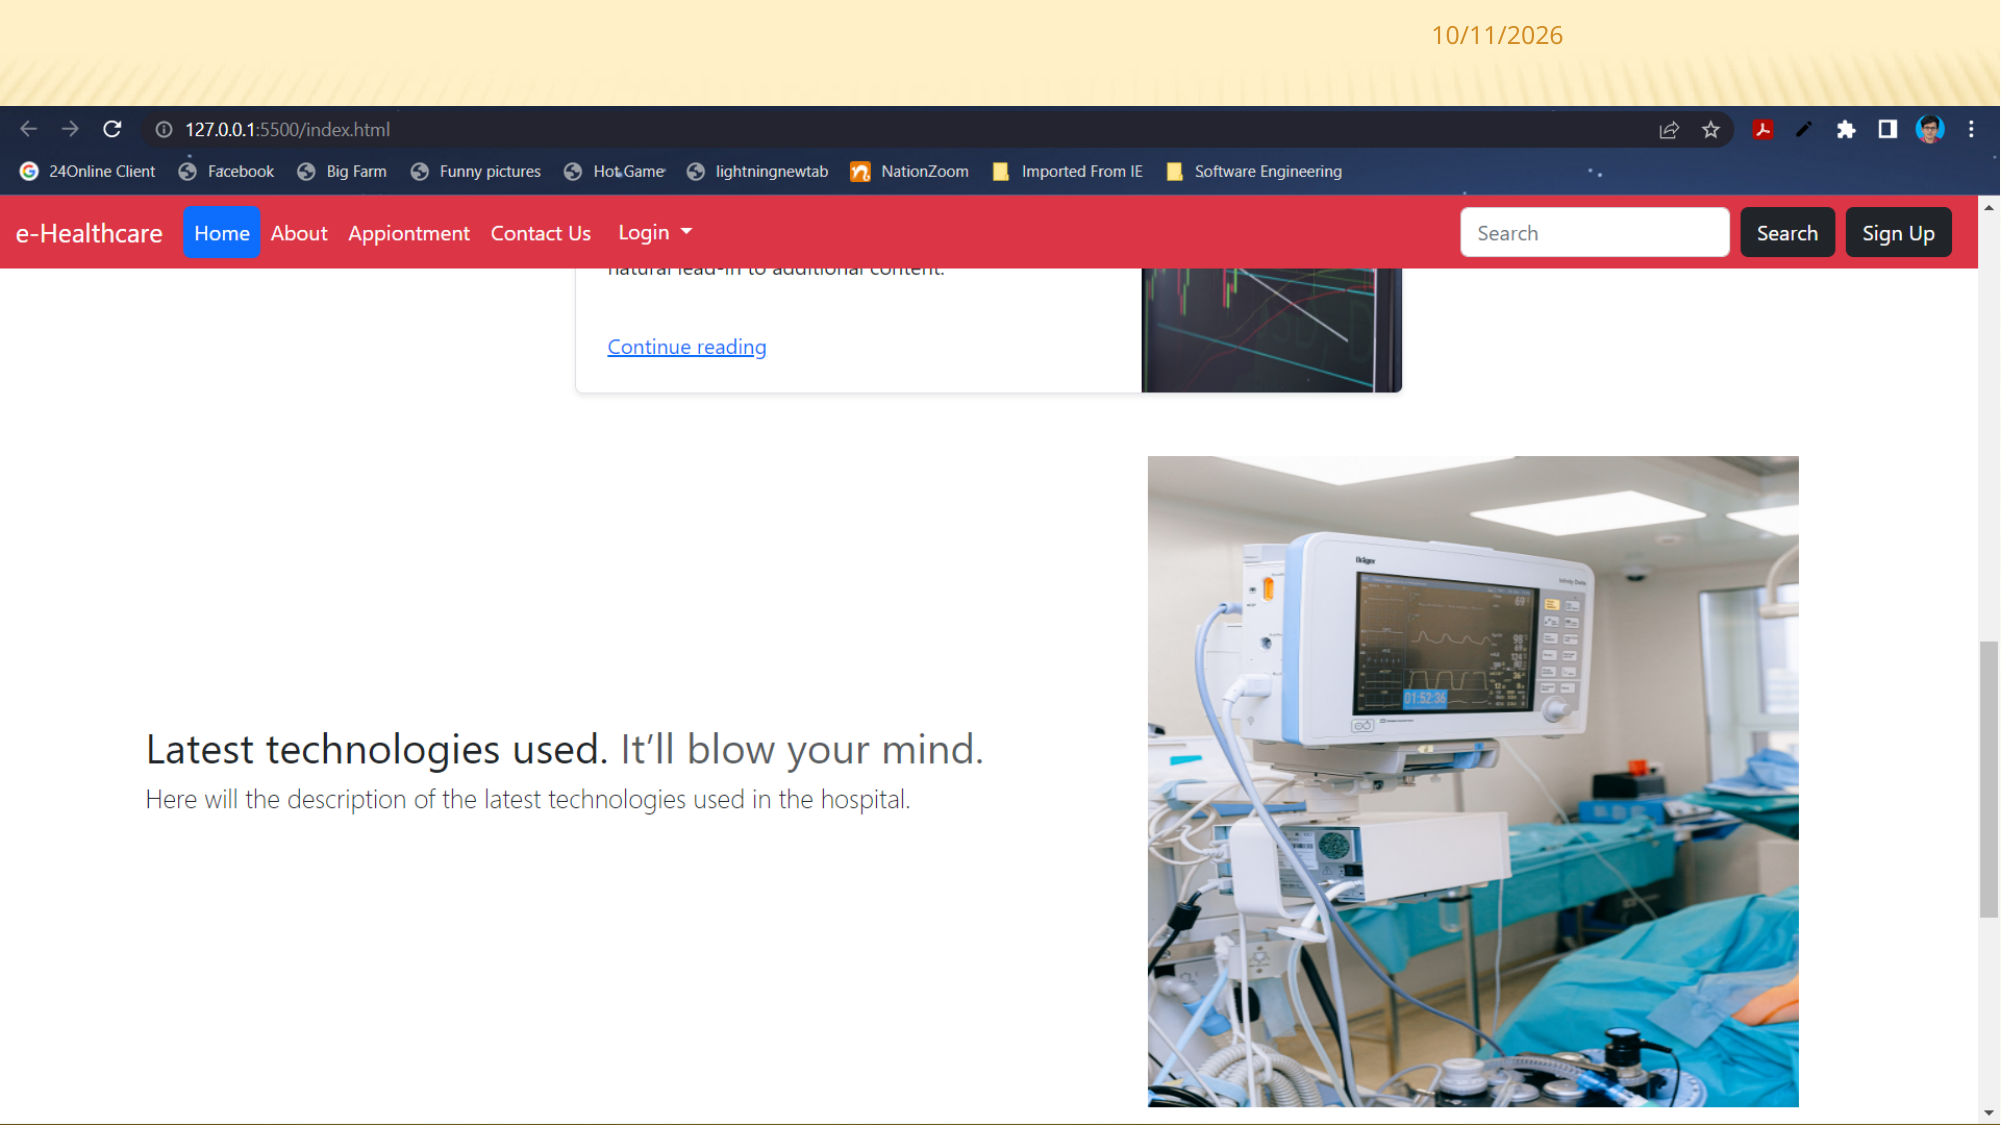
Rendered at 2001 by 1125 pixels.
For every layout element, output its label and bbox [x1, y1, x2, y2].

slide_number [1416, 12, 1967, 60]
picture [0, 105, 2000, 1125]
